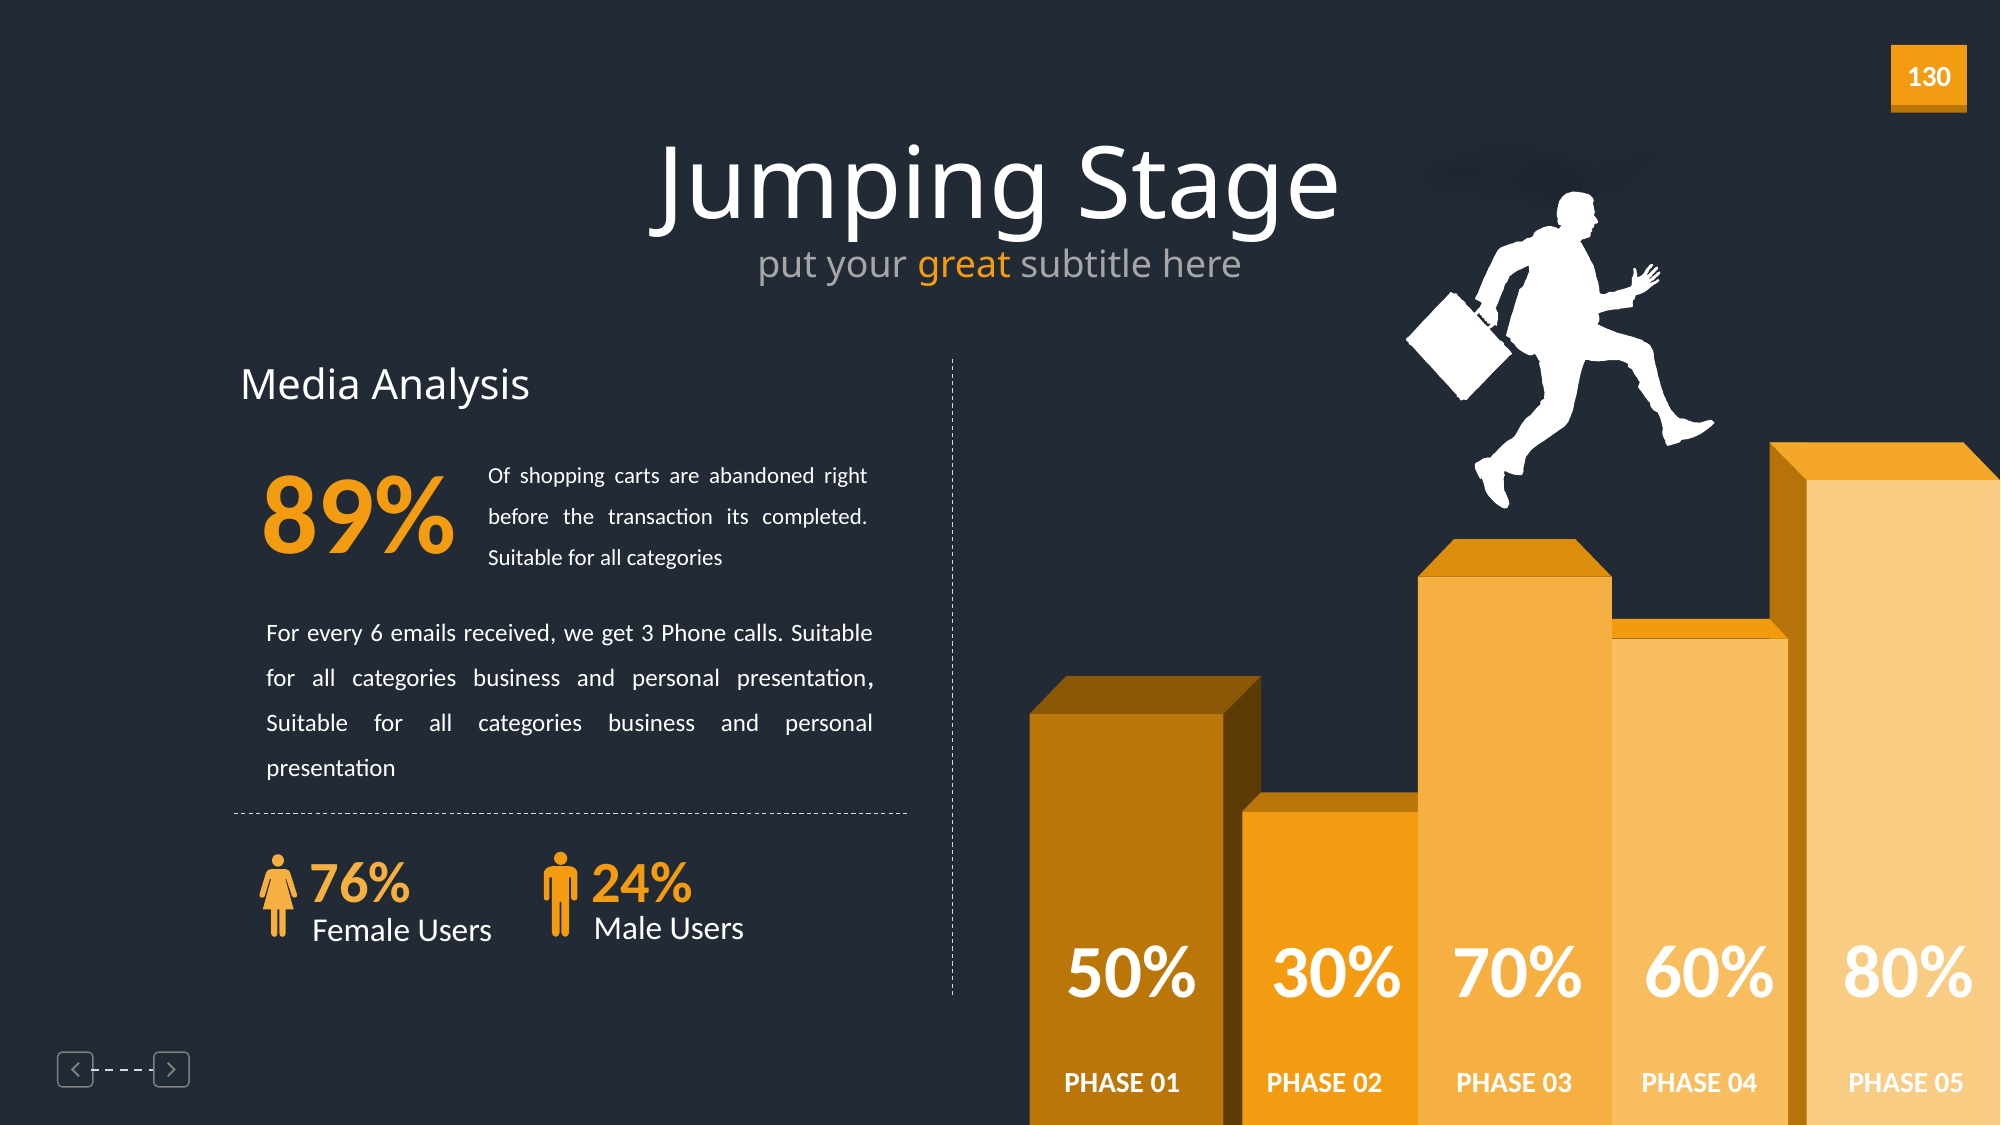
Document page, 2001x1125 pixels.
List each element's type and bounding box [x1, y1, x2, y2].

text_box [246, 433, 883, 584]
text_box [543, 836, 804, 967]
text_box [643, 111, 1357, 293]
text_box [251, 594, 889, 789]
text_box [259, 836, 523, 969]
text_box [1029, 442, 2000, 1125]
text_box [1405, 191, 1715, 509]
text_box [225, 350, 546, 416]
